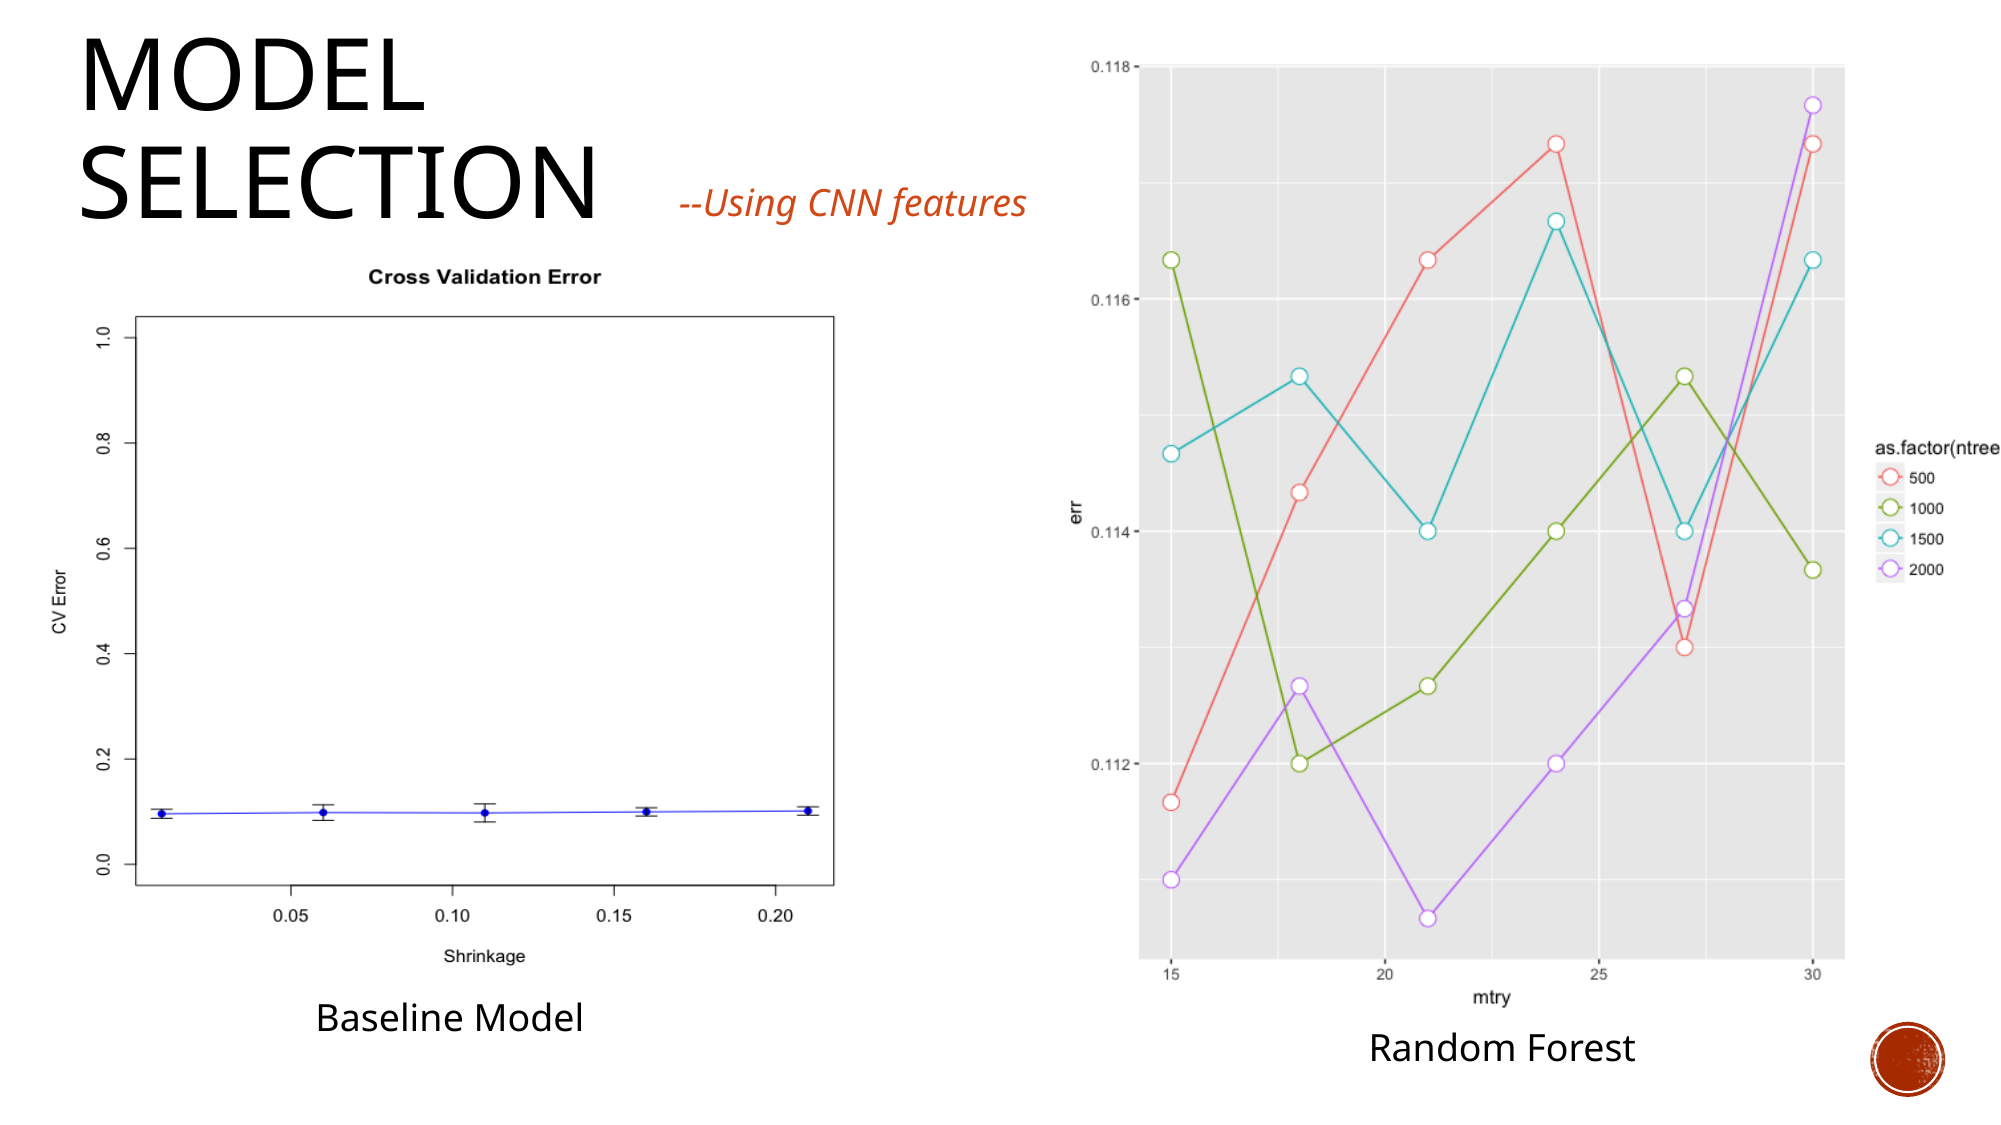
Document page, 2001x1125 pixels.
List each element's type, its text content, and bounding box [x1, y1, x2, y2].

text_box --Using CNN features [664, 171, 1057, 232]
picture [1058, 55, 2000, 1017]
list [49, 237, 879, 985]
text_box Random Forest [1329, 1018, 1675, 1077]
title Model Selection [62, 0, 884, 264]
text_box Baseline Model [224, 988, 675, 1047]
